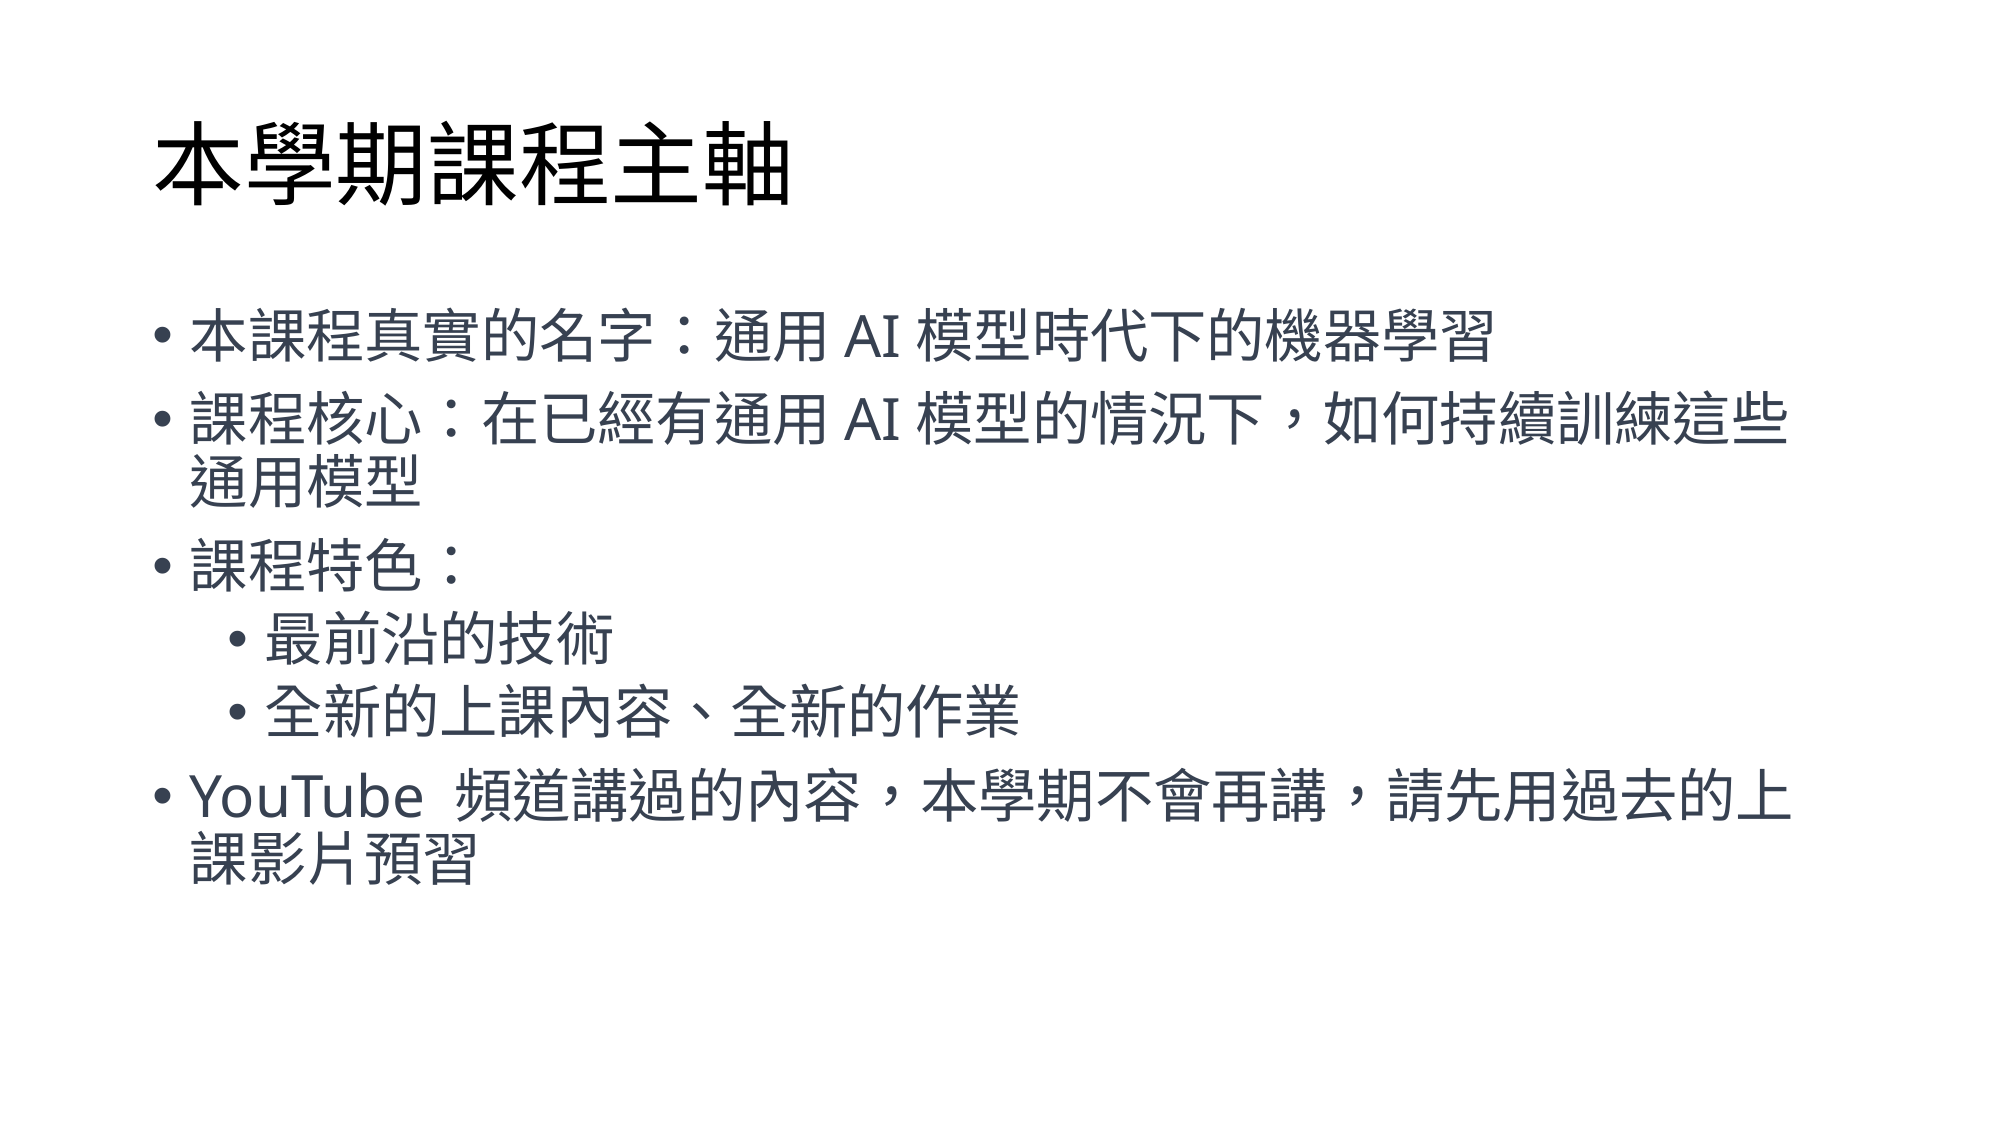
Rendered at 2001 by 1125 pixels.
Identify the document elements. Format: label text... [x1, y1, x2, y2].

list 本課程真實的名字：通用AI模型時代下的機器學習 課程核心：在已經有通用AI模型的情況下，如何持續訓練這些通用模型 課程特色： 最前沿的技術 全新的上課內容、全新的作業 YouTube 頻道講過的內容，本學期不會再講，請先用過去的上課影片預習 [137, 299, 1863, 1014]
title 本學期課程主軸 [137, 59, 1863, 278]
